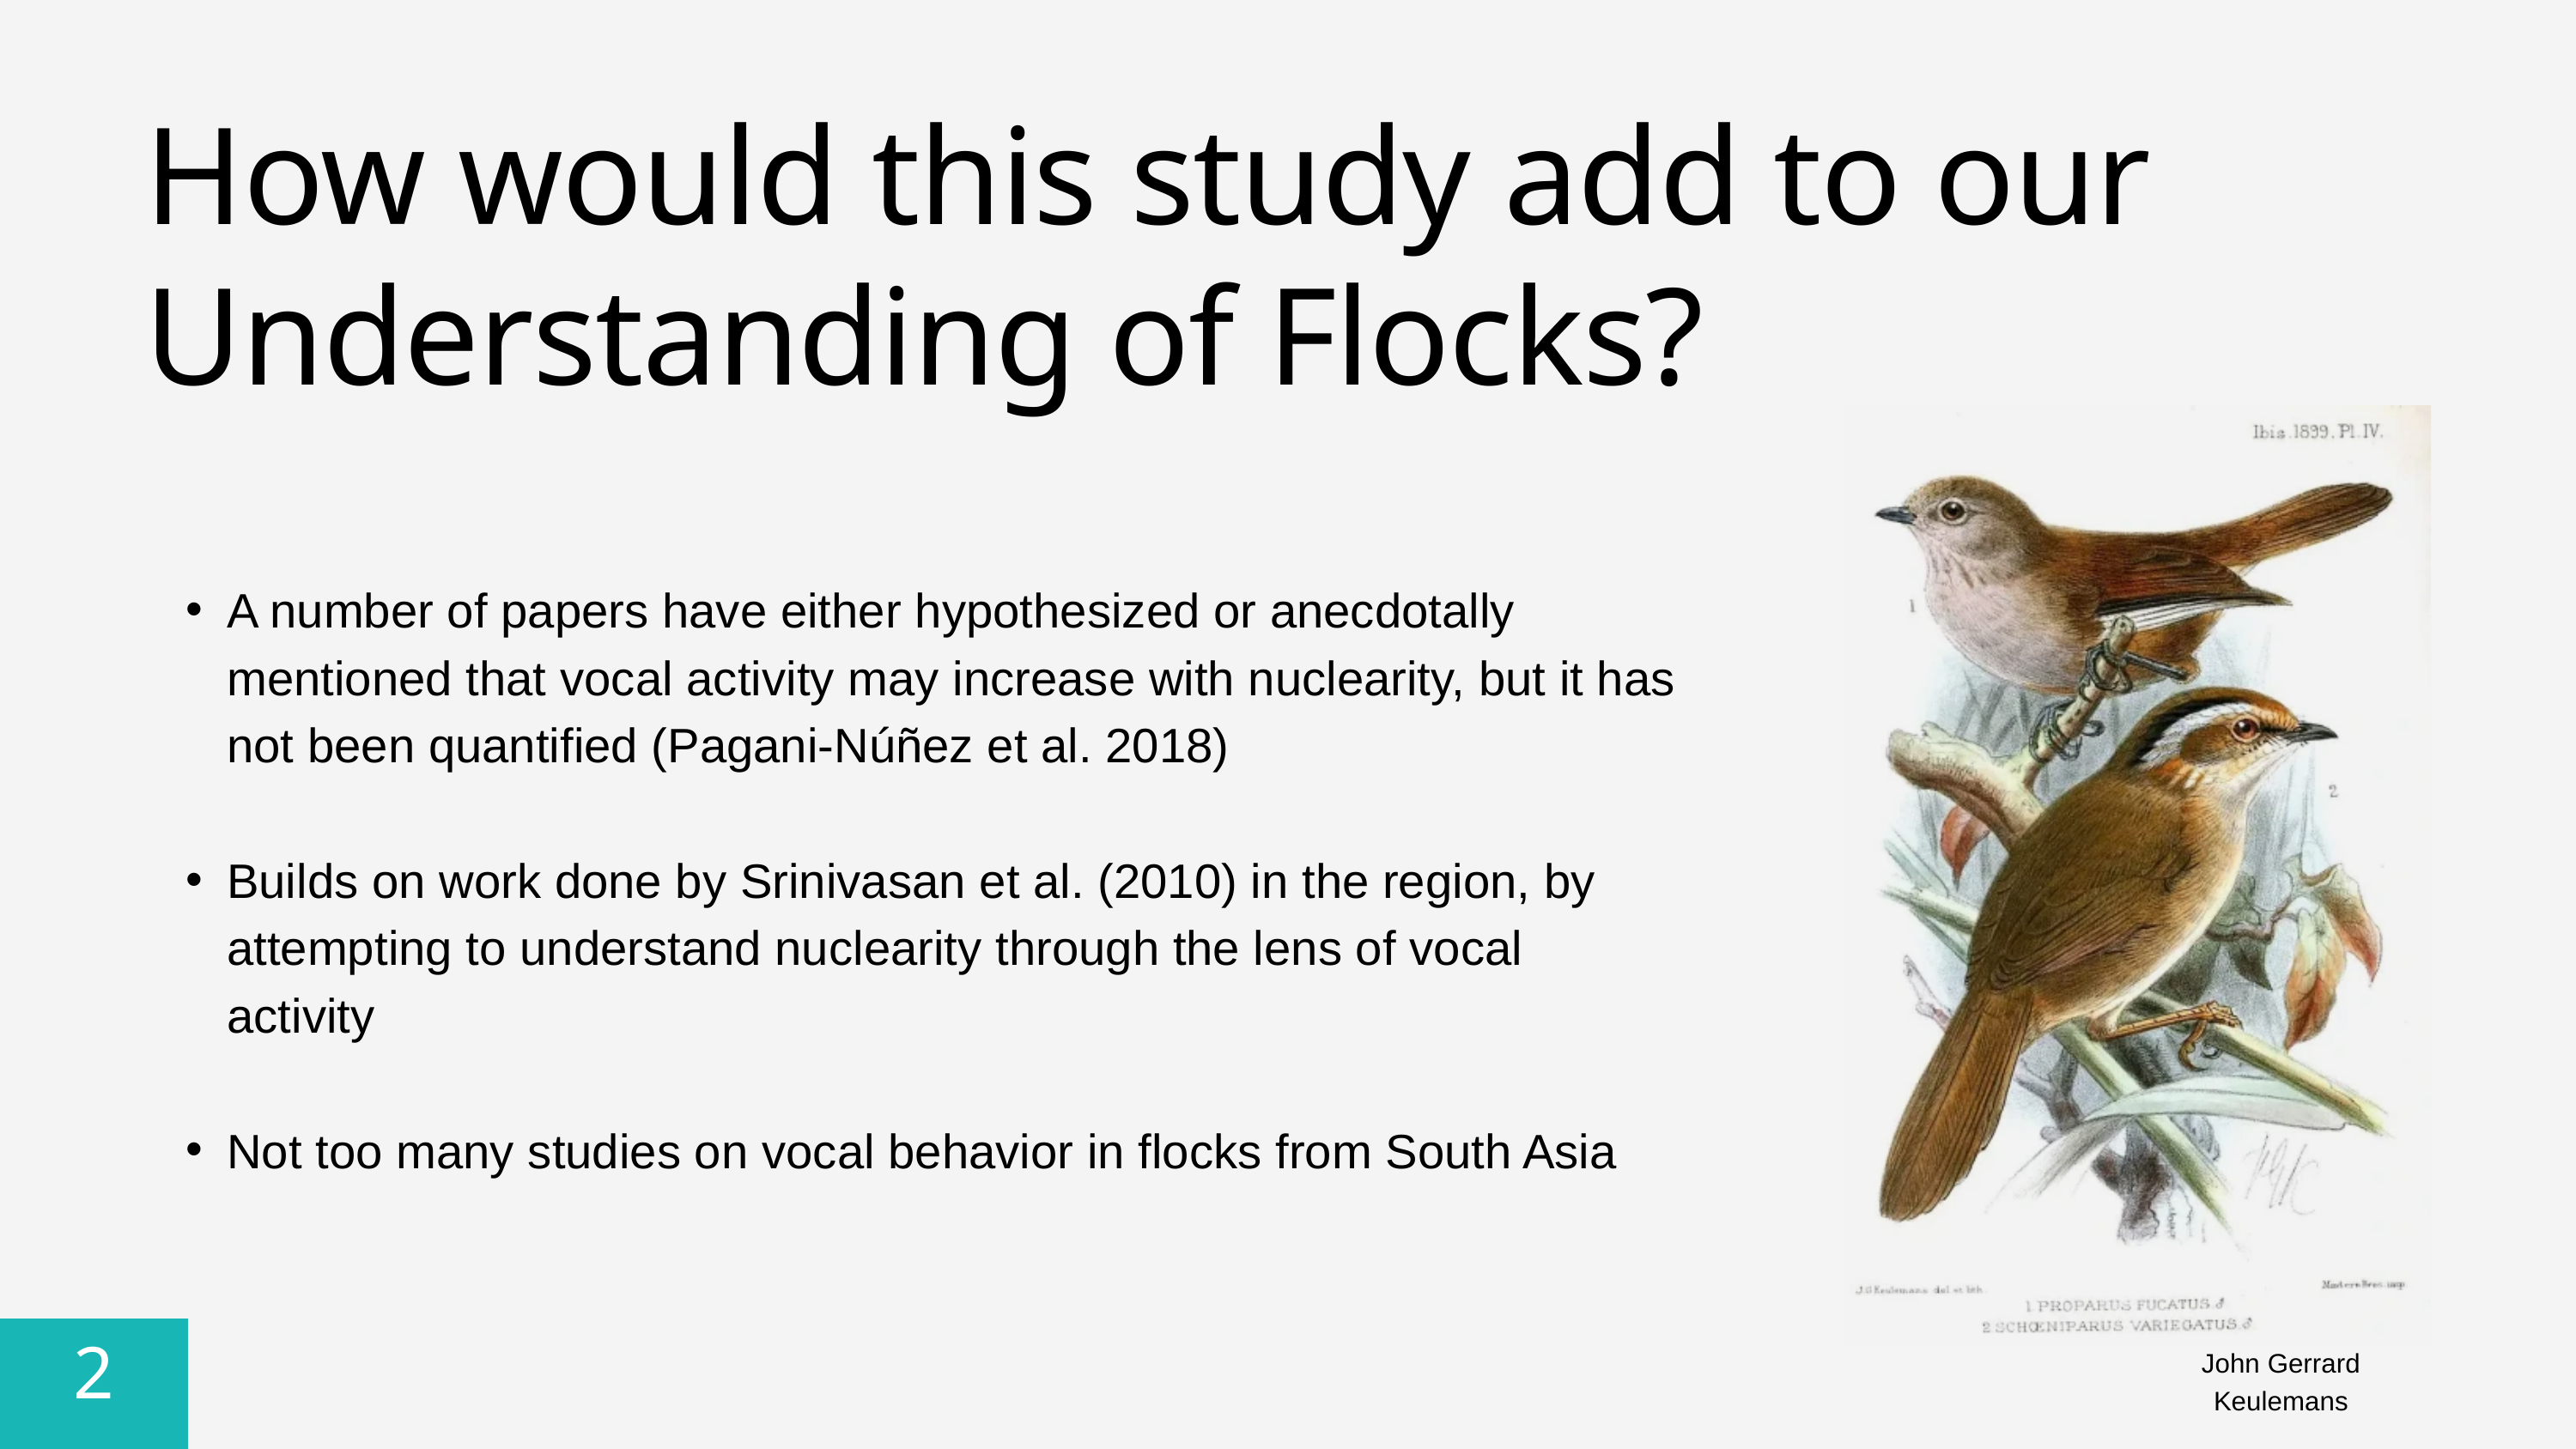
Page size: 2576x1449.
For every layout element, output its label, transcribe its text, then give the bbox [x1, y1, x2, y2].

text_box A number of papers have either hypothesized or anecdotally mentioned that vocal activity may increase with nuclearity, but it has not been quantified (Pagani‐Núñez et al. 2018) Builds on work done by Srinivasan et al. (2010) in the region, by attempting to understand nuclearity through the lens of vocal activity Not too many studies on vocal behavior in flocks from South Asia [144, 569, 1677, 1179]
text_box [1844, 413, 2432, 1347]
text_box John Gerrard Keulemans [2131, 1341, 2432, 1416]
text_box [0, 1318, 189, 1449]
text_box How would this study add to our Understanding of Flocks? [144, 90, 2432, 413]
